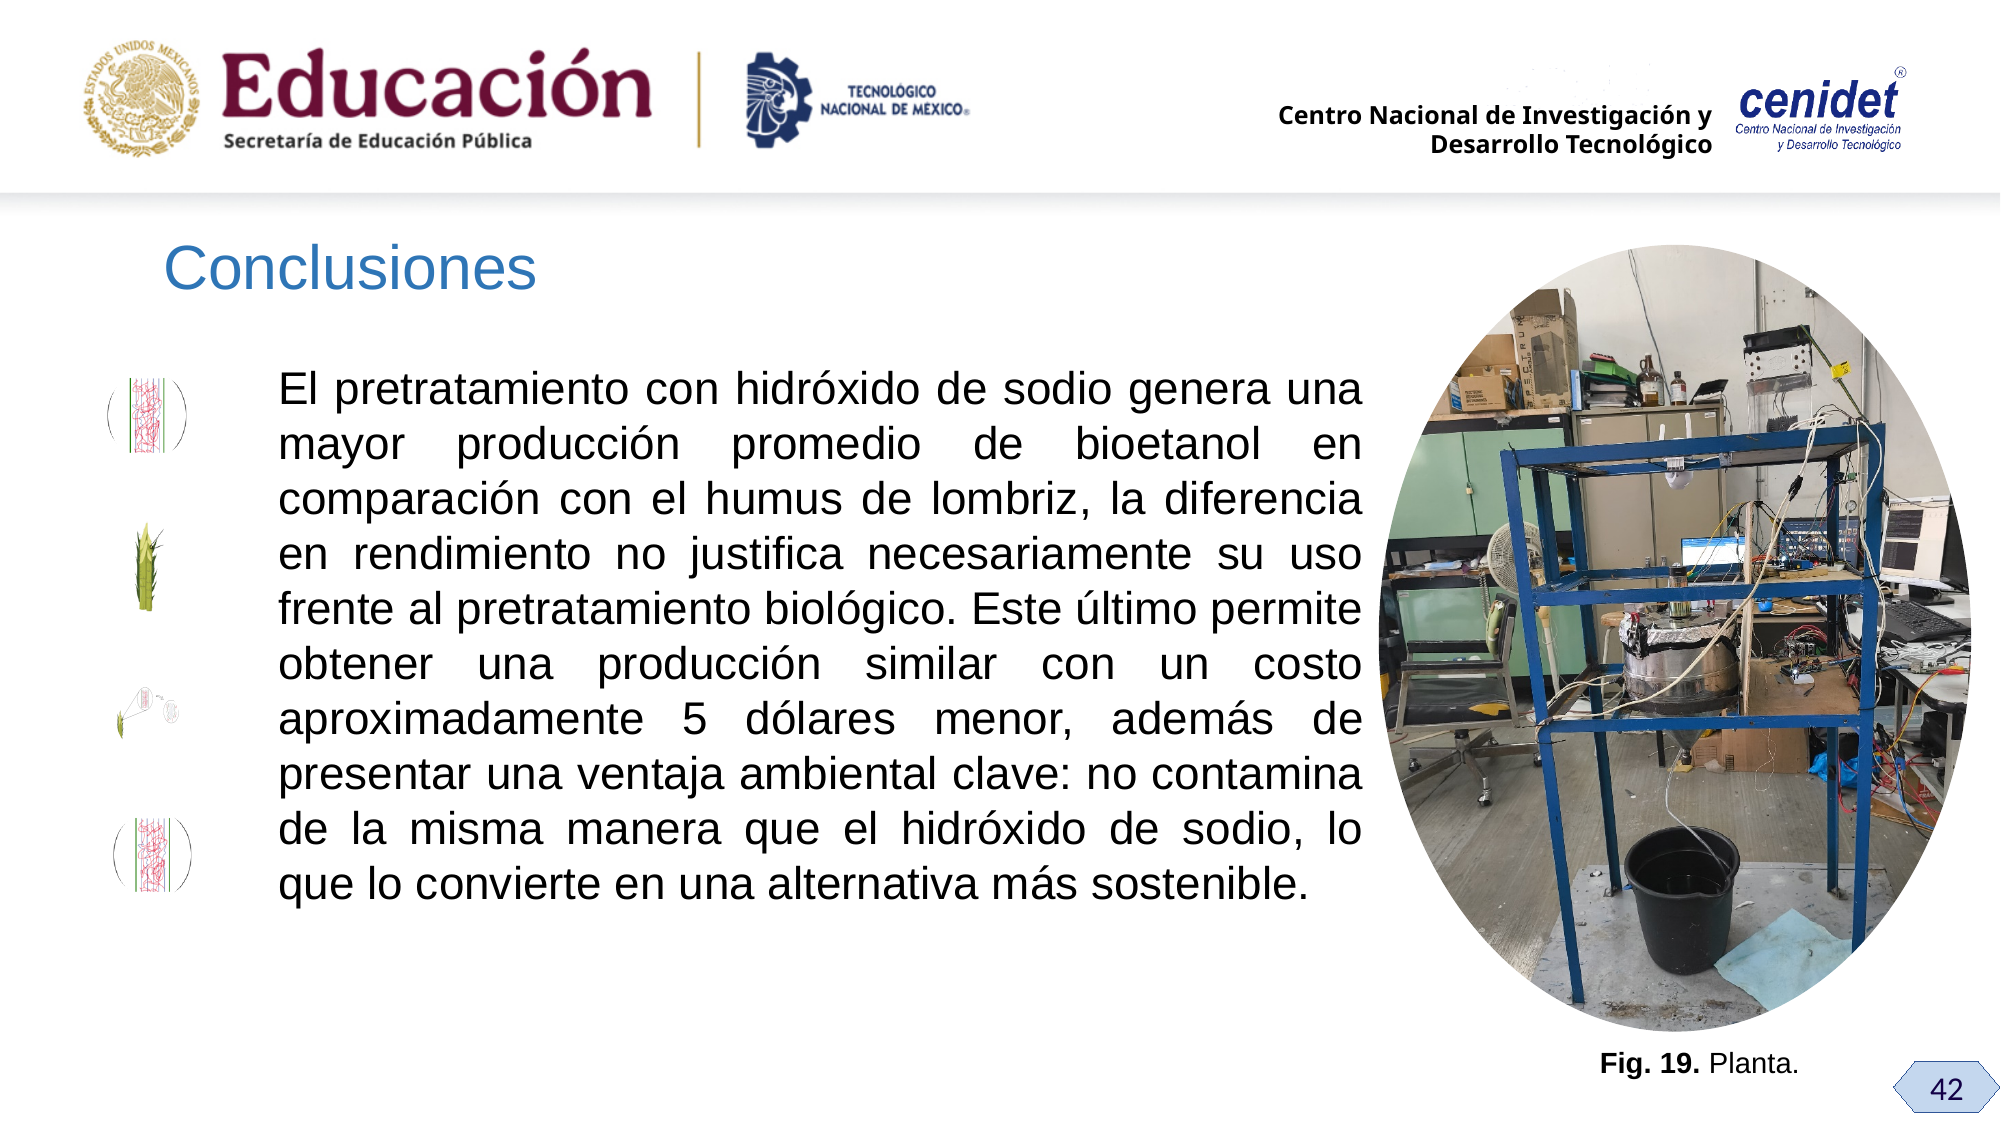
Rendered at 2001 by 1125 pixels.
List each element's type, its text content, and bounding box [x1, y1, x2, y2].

slide_number 42 [1893, 1061, 2000, 1113]
text_box Centro Nacional de Investigación y Desarrollo Tecnológico [1177, 91, 1727, 167]
picture [0, 0, 2001, 1125]
text_box Conclusiones [0, 186, 732, 352]
text_box El pretratamiento con hidróxido de sodio genera una mayor producción promedio de bioetanol en comparación con el humus de lombriz, la diferencia en rendimiento no justifica necesariamente su uso frente al pretratamiento biológico. Este último permite obtener una producción similar con un costo aproximadamente 5 dólares menor, además de presentar una ventaja ambiental clave: no contamina de la misma manera que el hidróxido de sodio, lo que lo convierte en una alternativa más sostenible. [263, 351, 1378, 916]
text_box Fig. 19. Planta. [1584, 1037, 1821, 1087]
